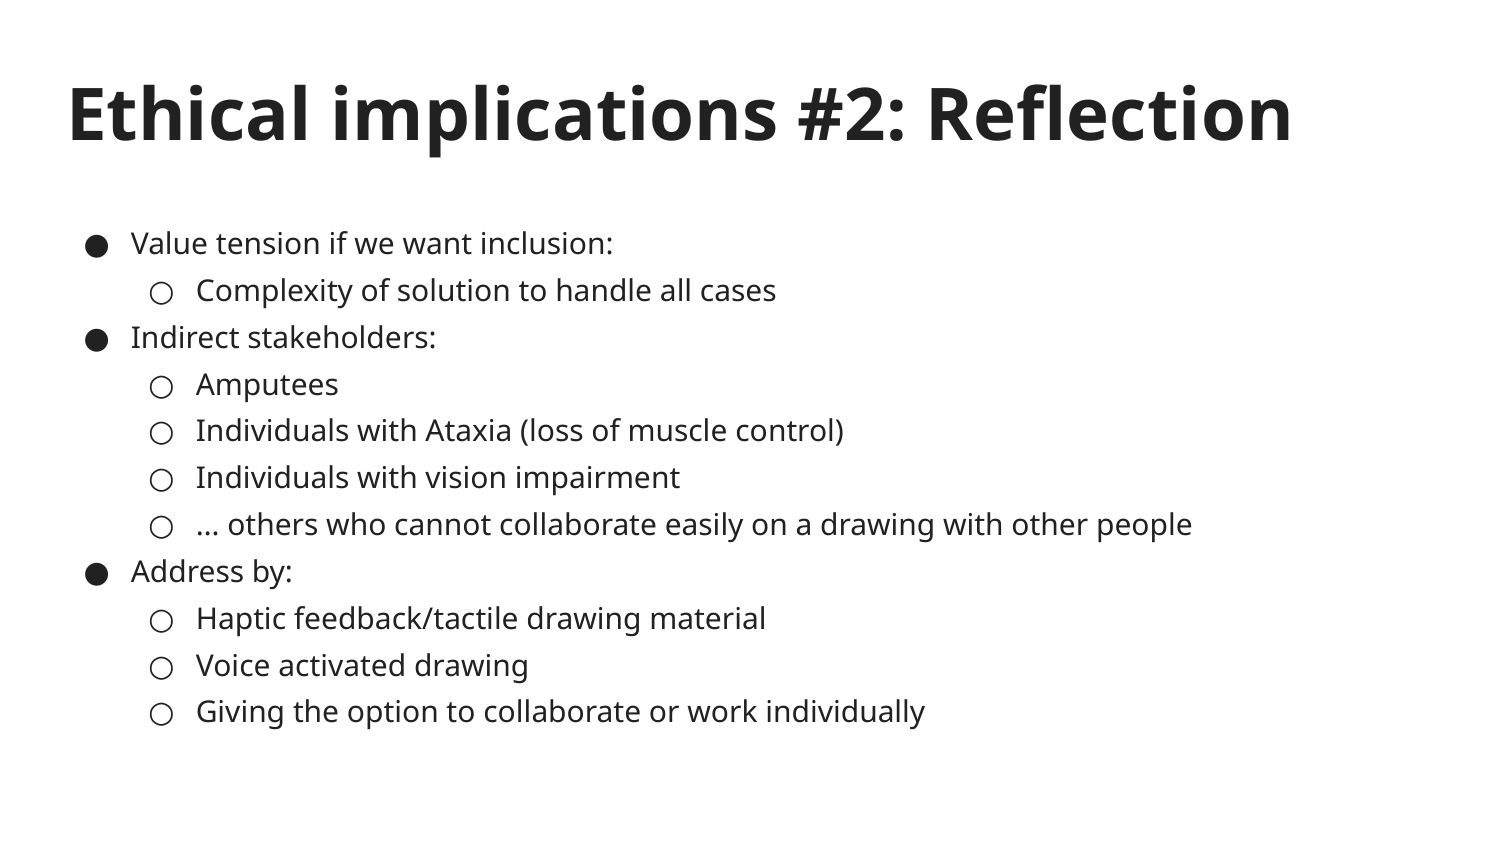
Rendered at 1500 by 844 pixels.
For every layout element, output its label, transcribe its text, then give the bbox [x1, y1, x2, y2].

title Ethical implications #2: Reflection [51, 48, 1449, 180]
list Value tension if we want inclusion: Complexity of solution to handle all cases Indirect stakeholders: Amputees Individuals with Ataxia (loss of muscle control) Individuals with vision impairment … others who cannot collaborate easily on a drawing with other people Address by: Haptic feedback/tactile drawing material Voice activated drawing Giving the option to collaborate or work individually [51, 201, 1393, 750]
